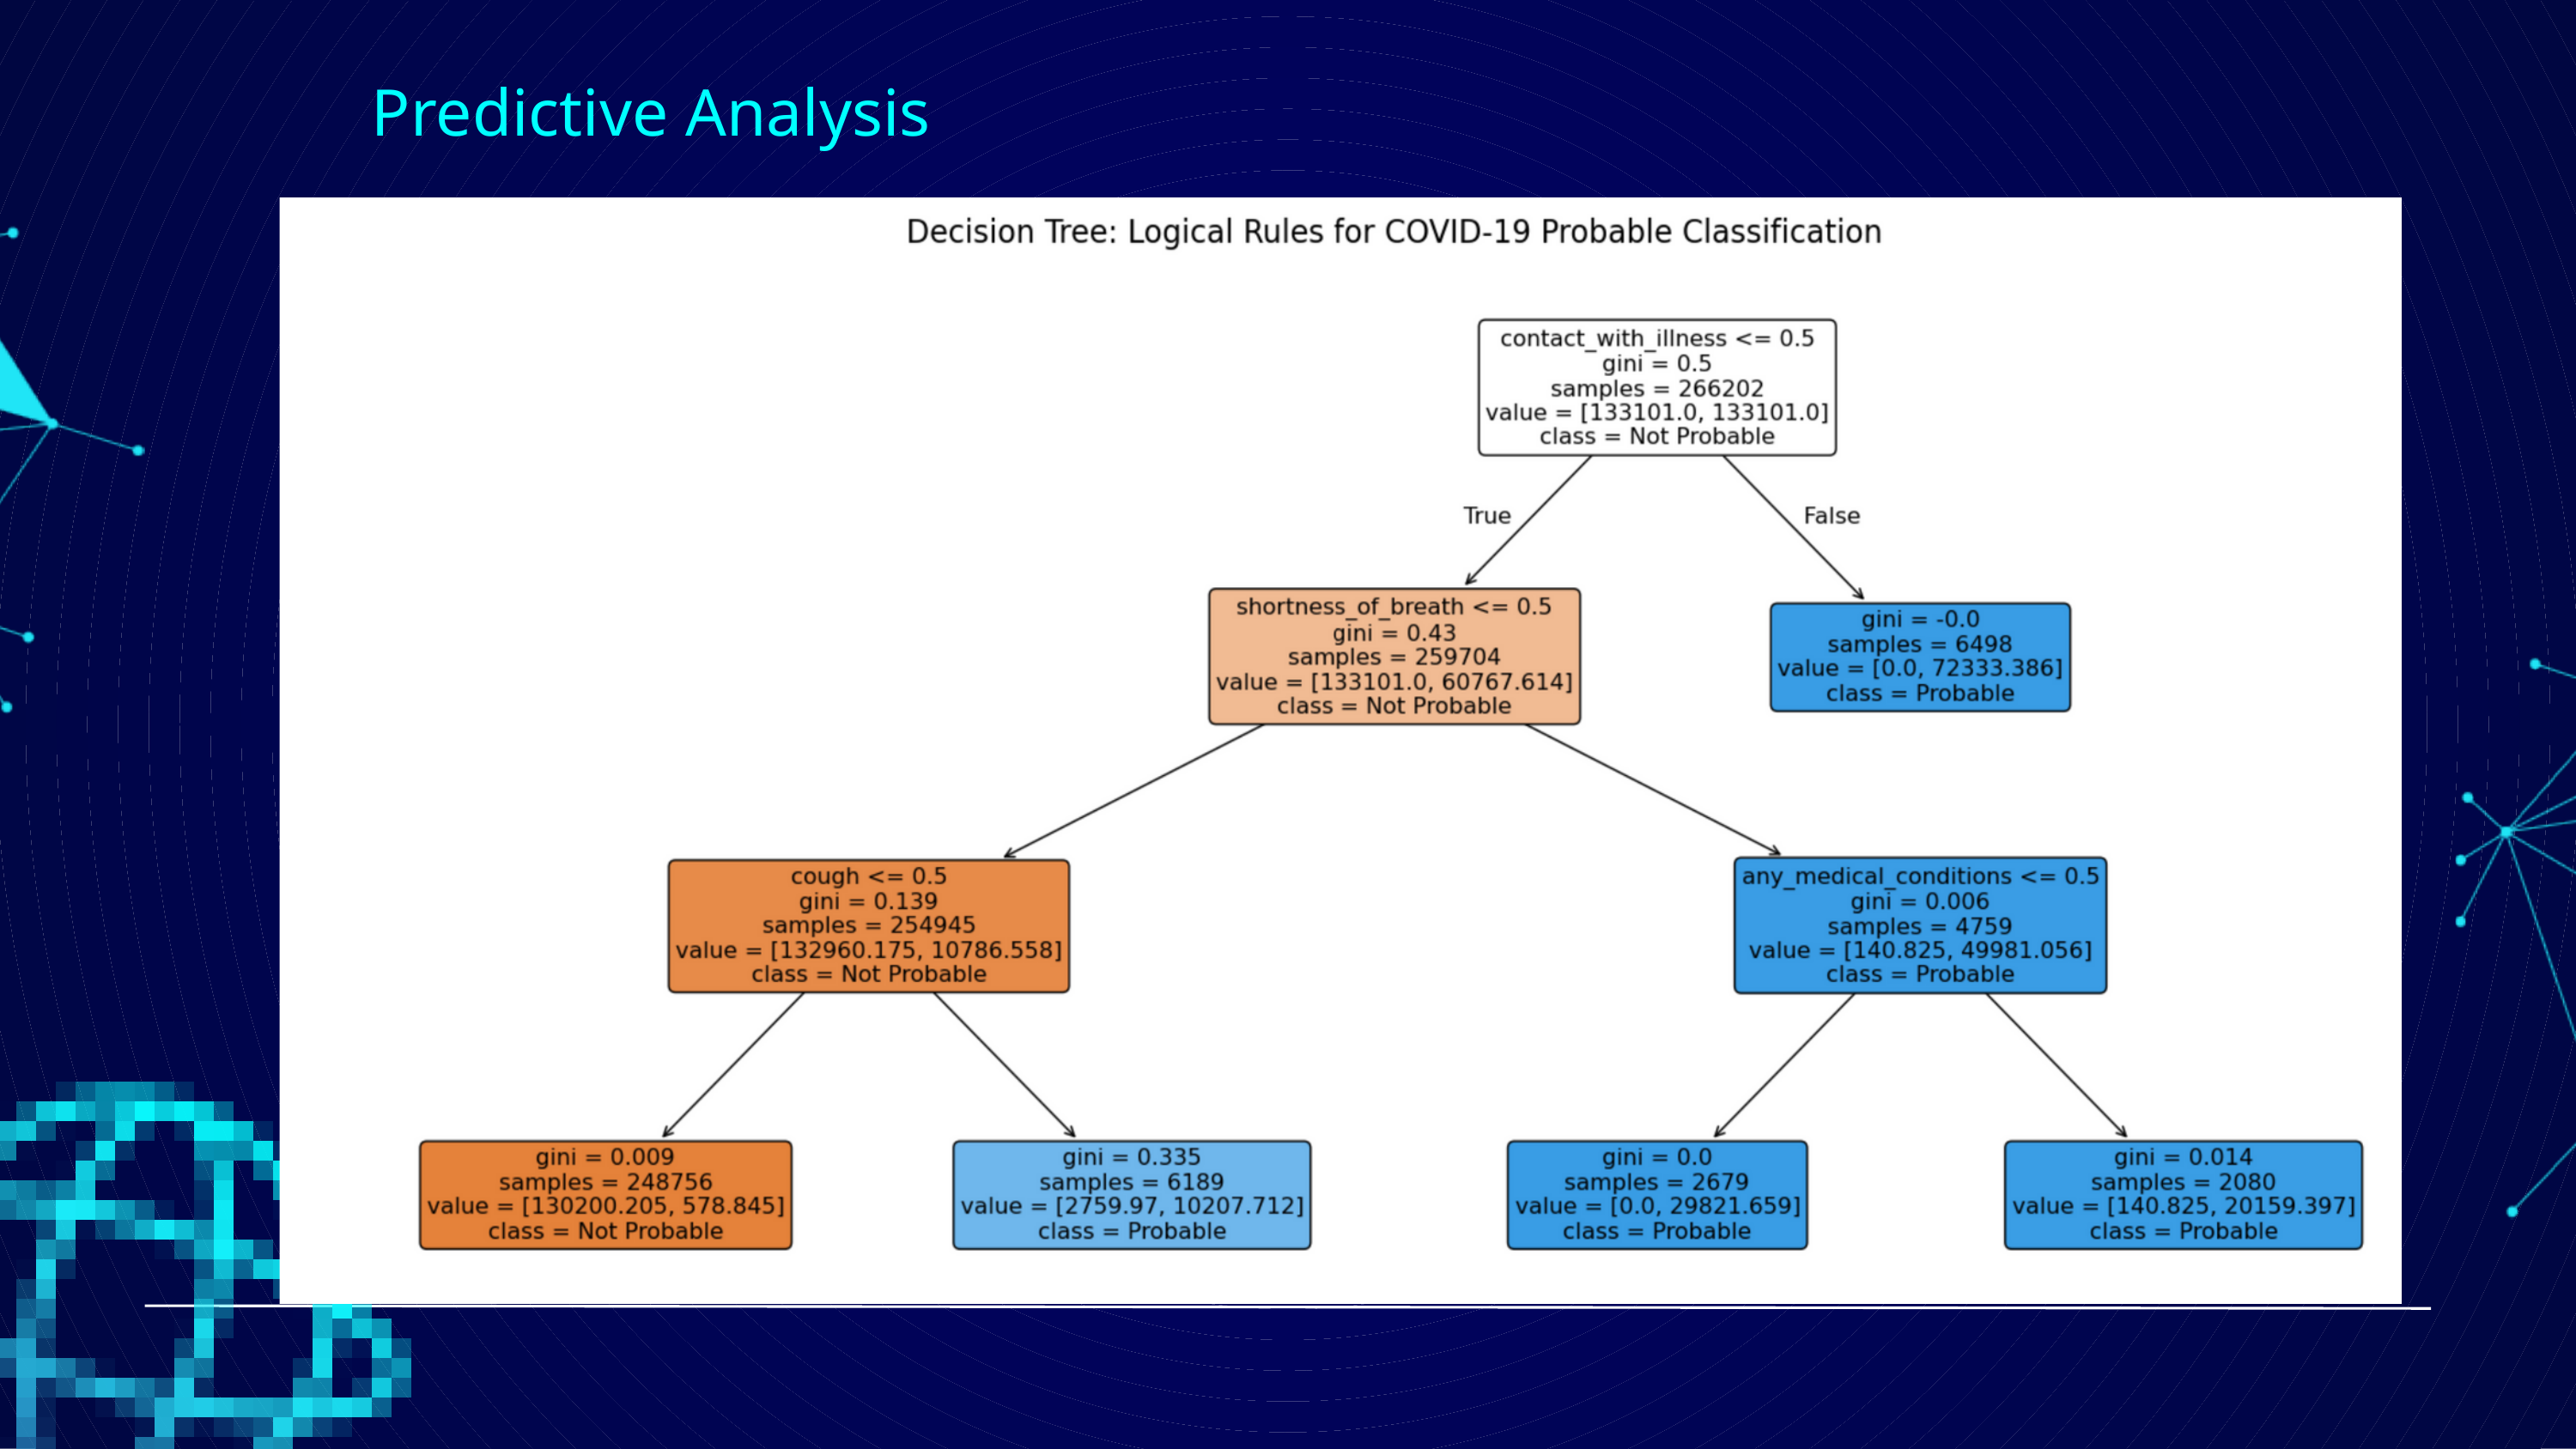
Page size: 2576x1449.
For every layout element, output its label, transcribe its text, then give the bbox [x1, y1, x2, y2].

text_box Predictive Analysis [279, 57, 1024, 149]
text_box [0, 182, 145, 762]
text_box [2455, 640, 2576, 1220]
text_box [279, 197, 2402, 1304]
text_box [0, 1082, 411, 1449]
